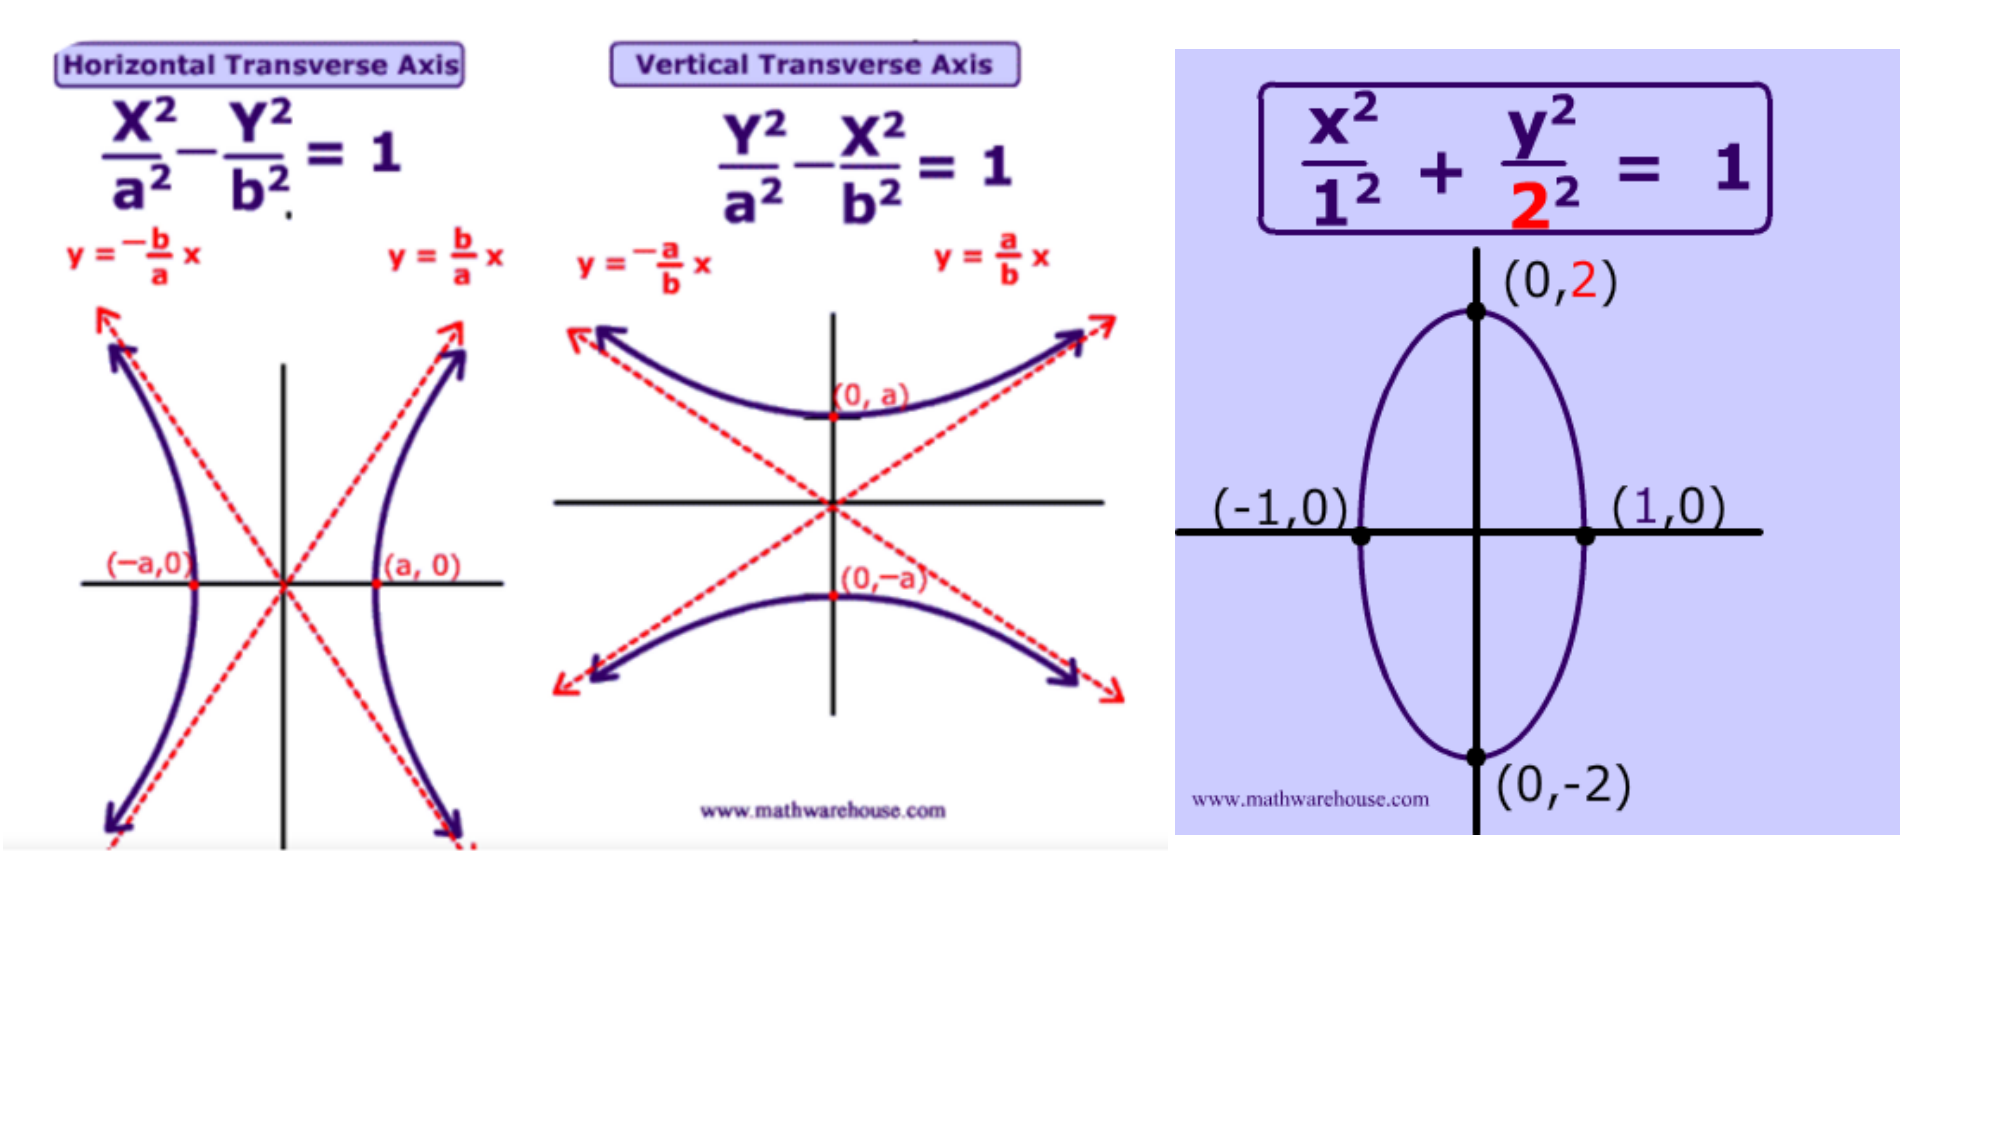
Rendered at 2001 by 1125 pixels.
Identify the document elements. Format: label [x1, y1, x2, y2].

list [2, 0, 1168, 863]
picture [1174, 49, 1901, 835]
